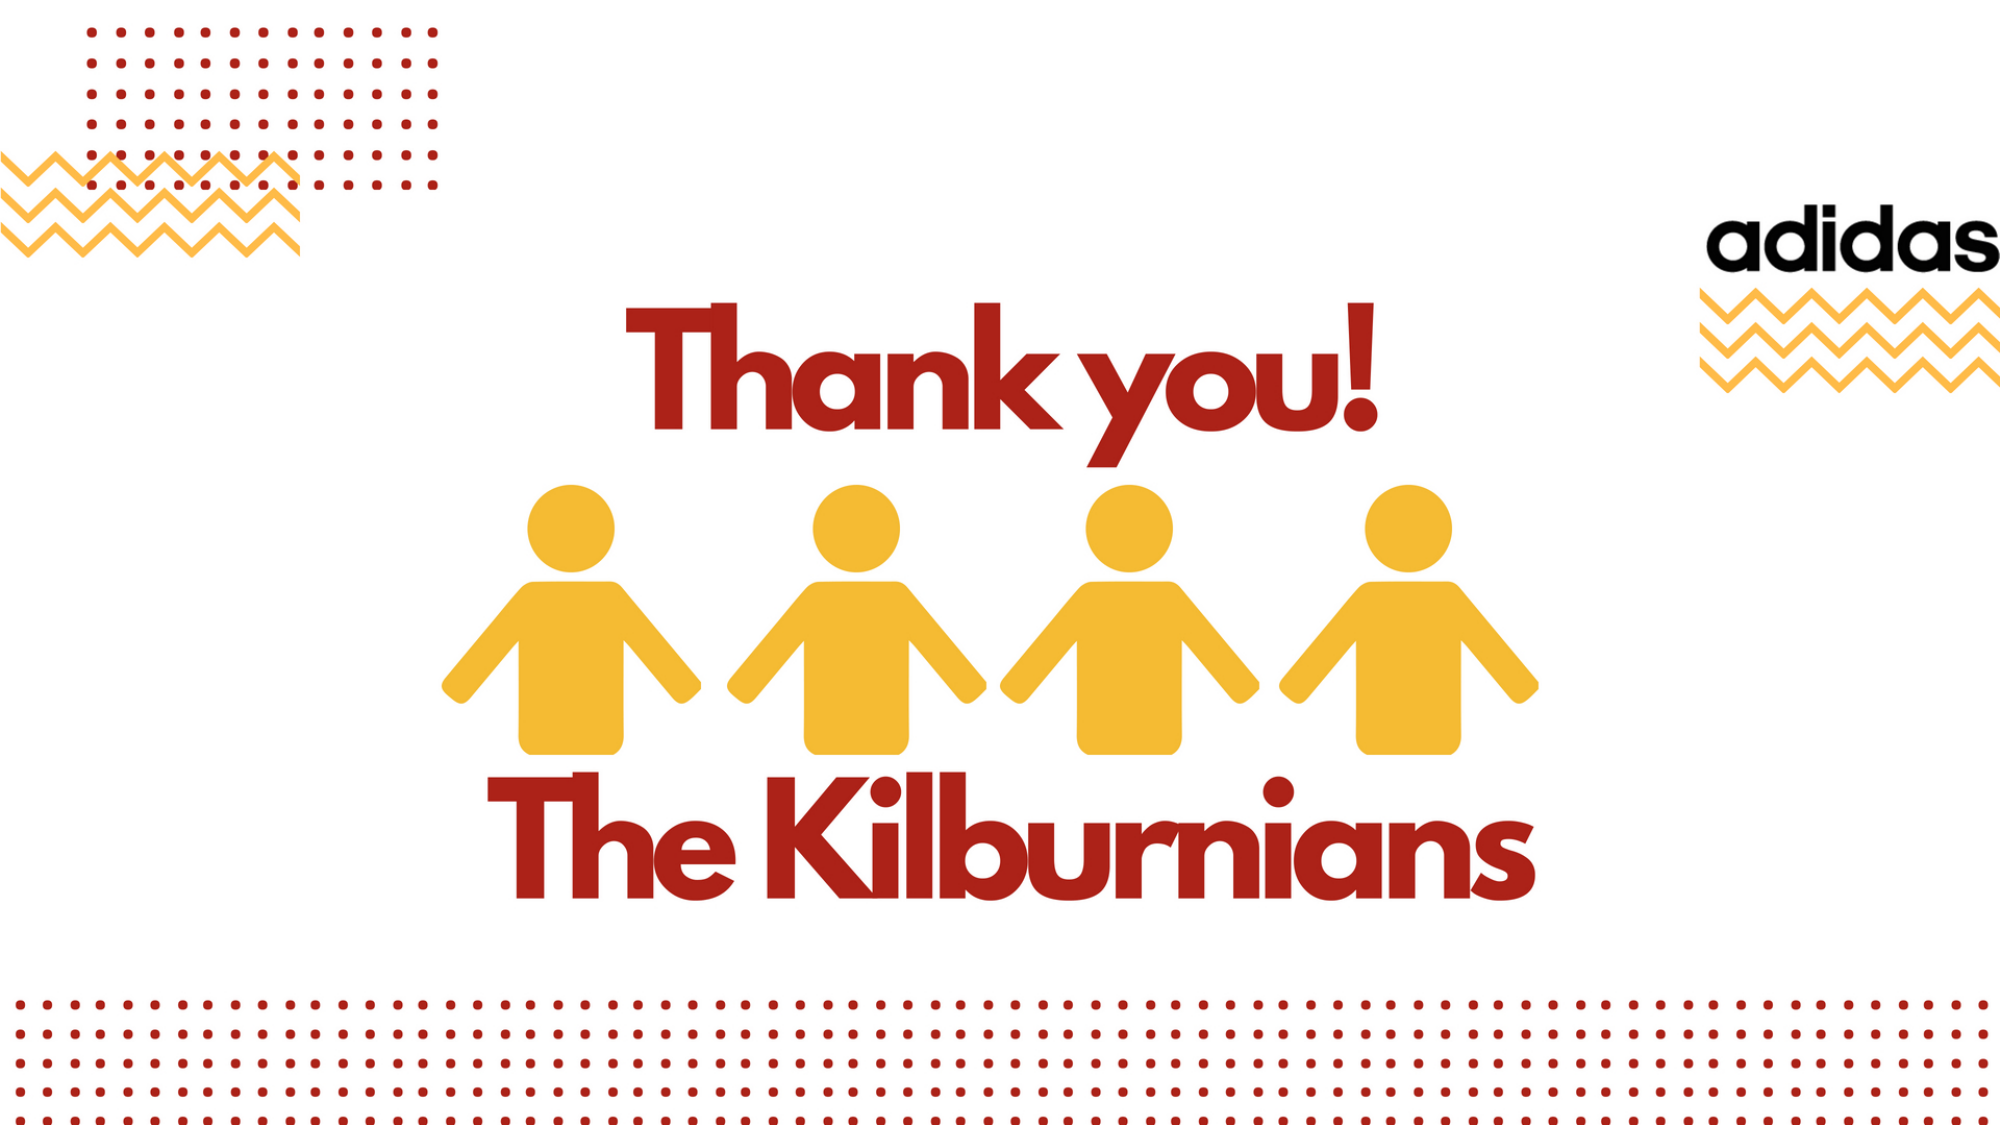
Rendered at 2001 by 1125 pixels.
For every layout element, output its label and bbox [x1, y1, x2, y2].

list [0, 0, 2000, 1125]
